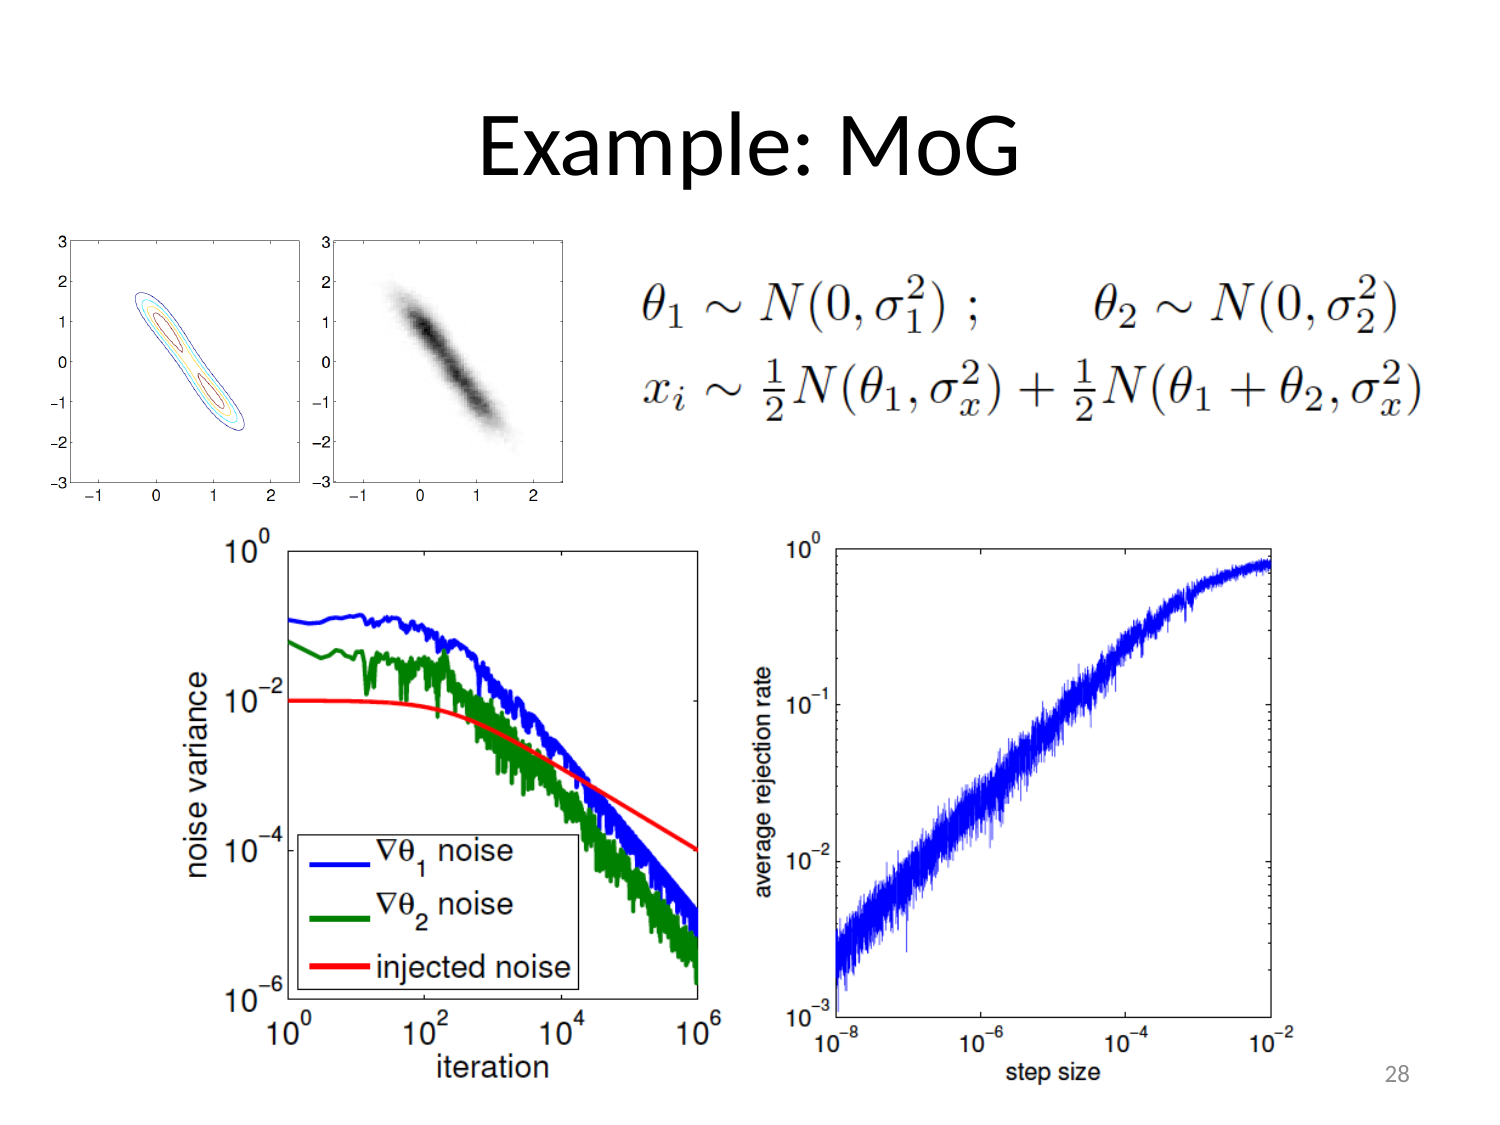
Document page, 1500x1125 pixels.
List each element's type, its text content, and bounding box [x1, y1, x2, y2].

title Example: MoG [75, 45, 1425, 233]
picture [50, 232, 1324, 1096]
picture [617, 262, 1447, 441]
slide_number 28 [1325, 1042, 1425, 1103]
